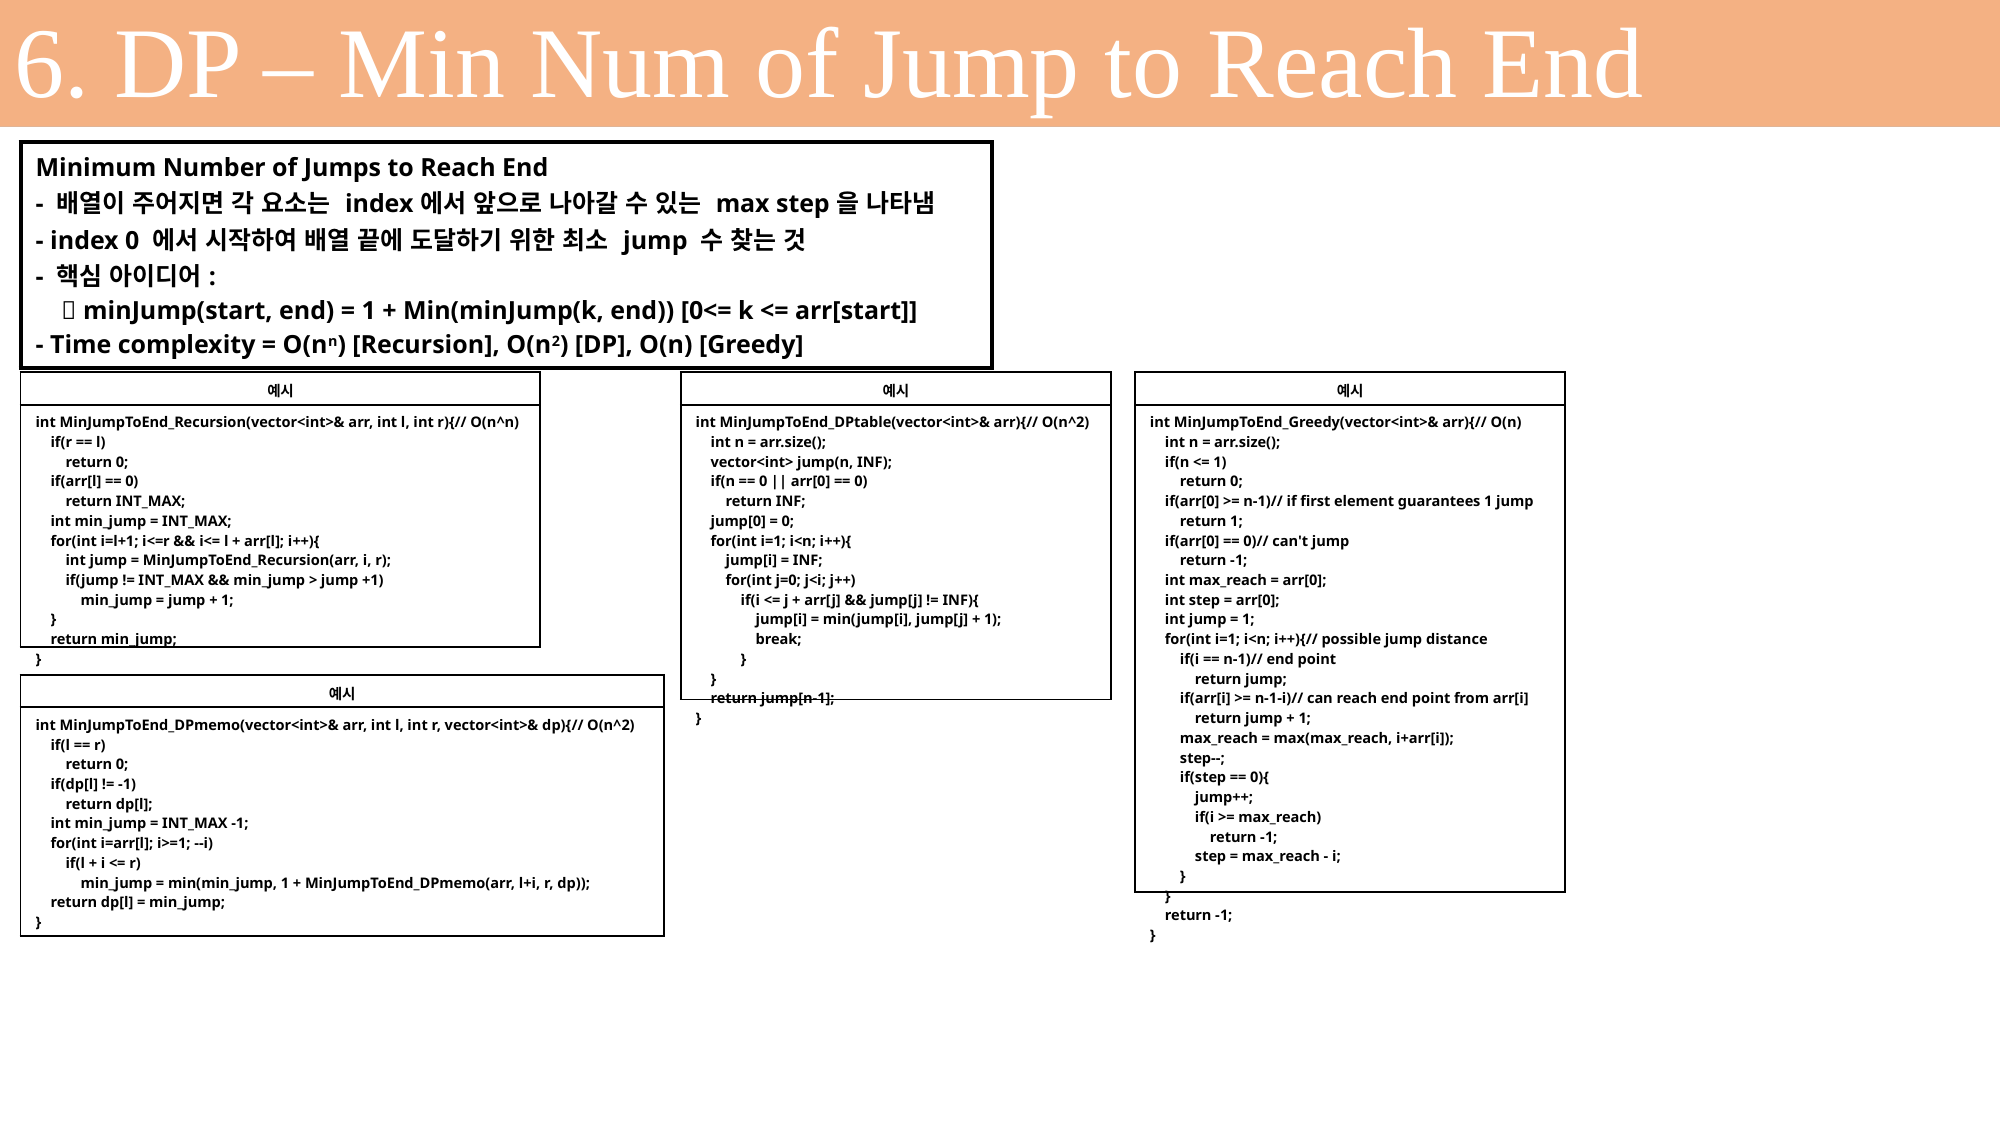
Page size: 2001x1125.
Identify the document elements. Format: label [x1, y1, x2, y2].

table_header [21, 676, 663, 706]
table_header [682, 373, 1110, 404]
table_header [21, 373, 539, 404]
table_cell [1136, 406, 1564, 891]
table_cell [21, 708, 663, 935]
table_cell [21, 406, 539, 646]
table_header [1136, 373, 1564, 404]
table_cell [682, 406, 1110, 699]
text_box [0, 0, 2000, 128]
table_header [23, 144, 990, 366]
